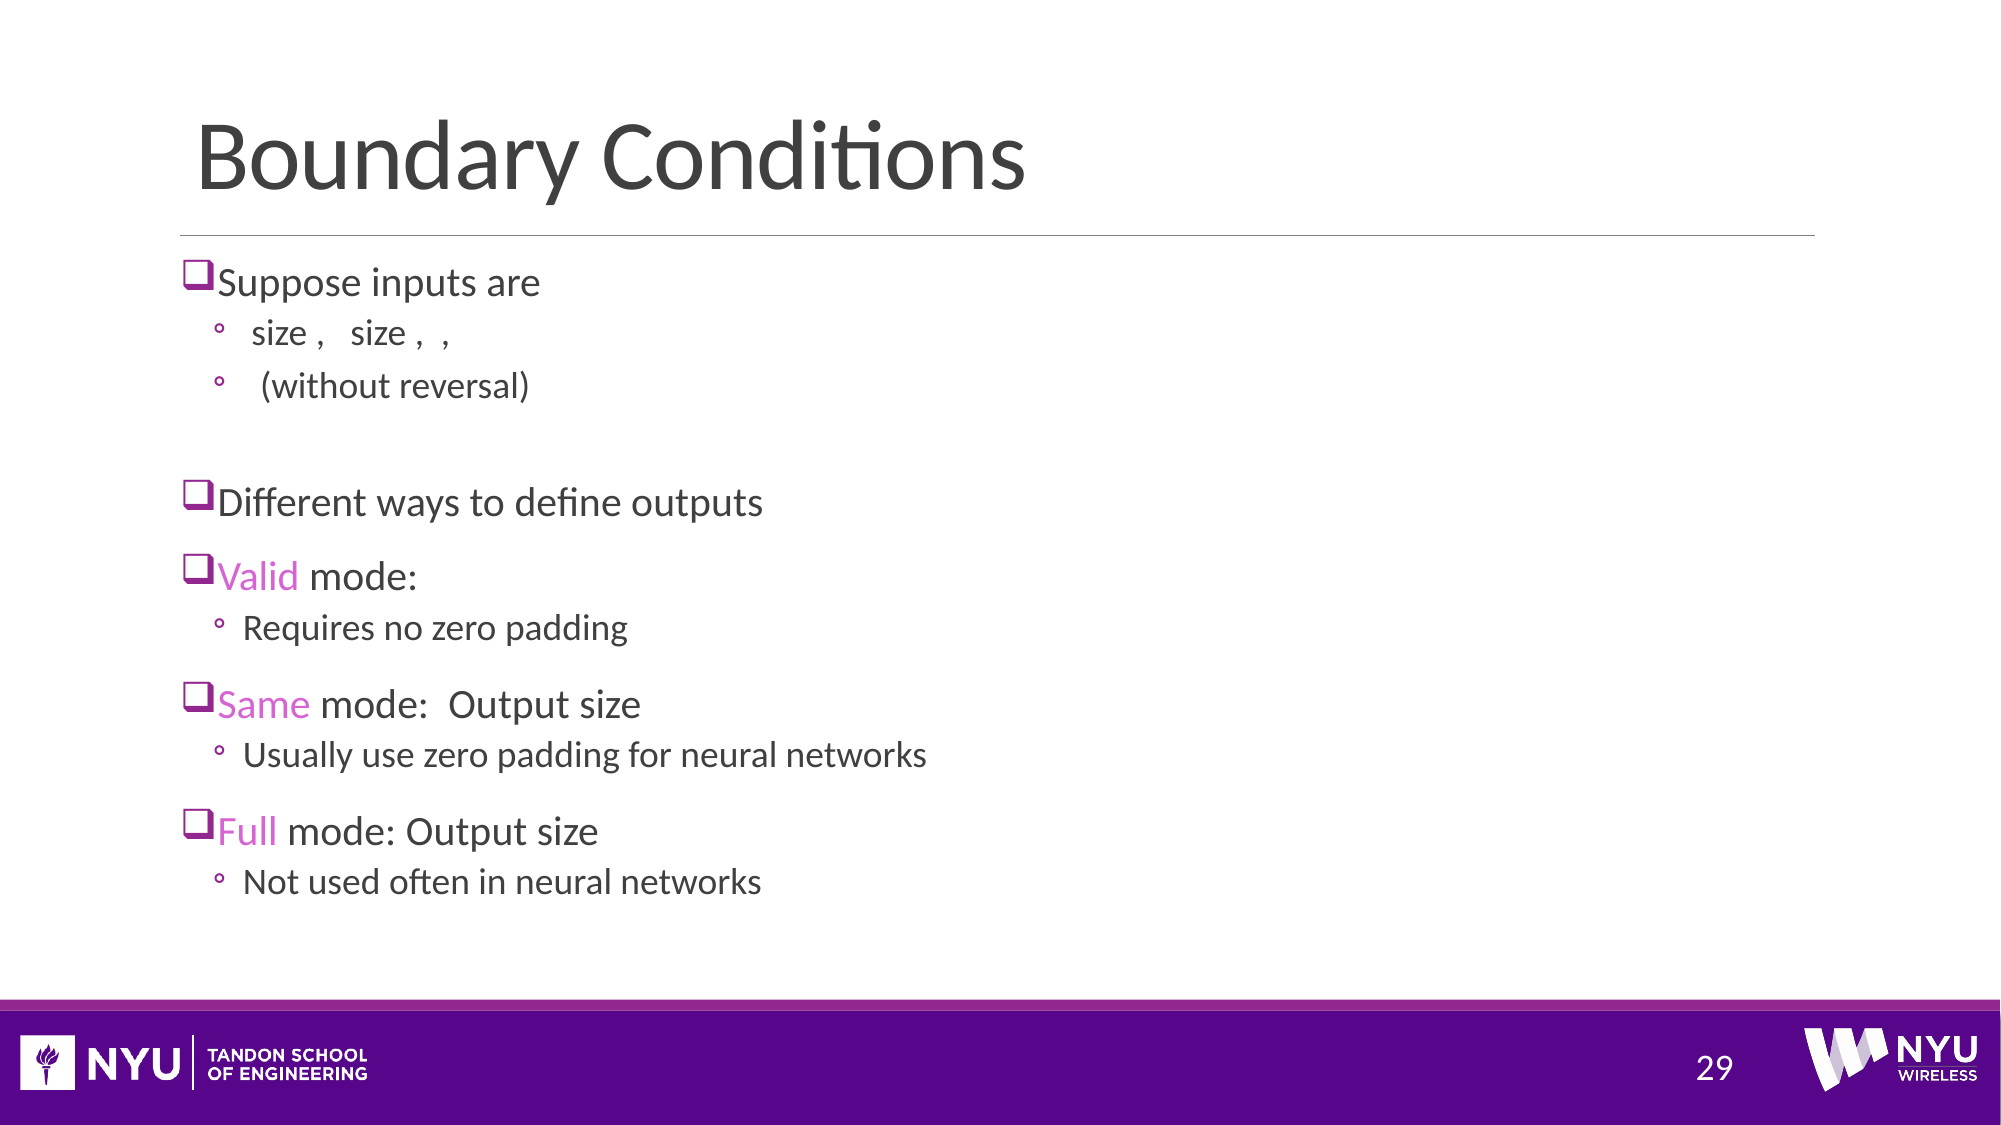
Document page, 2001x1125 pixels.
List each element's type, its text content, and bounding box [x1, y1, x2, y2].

slide_number 29 [1533, 1035, 1749, 1096]
title Boundary Conditions [180, 47, 1830, 218]
